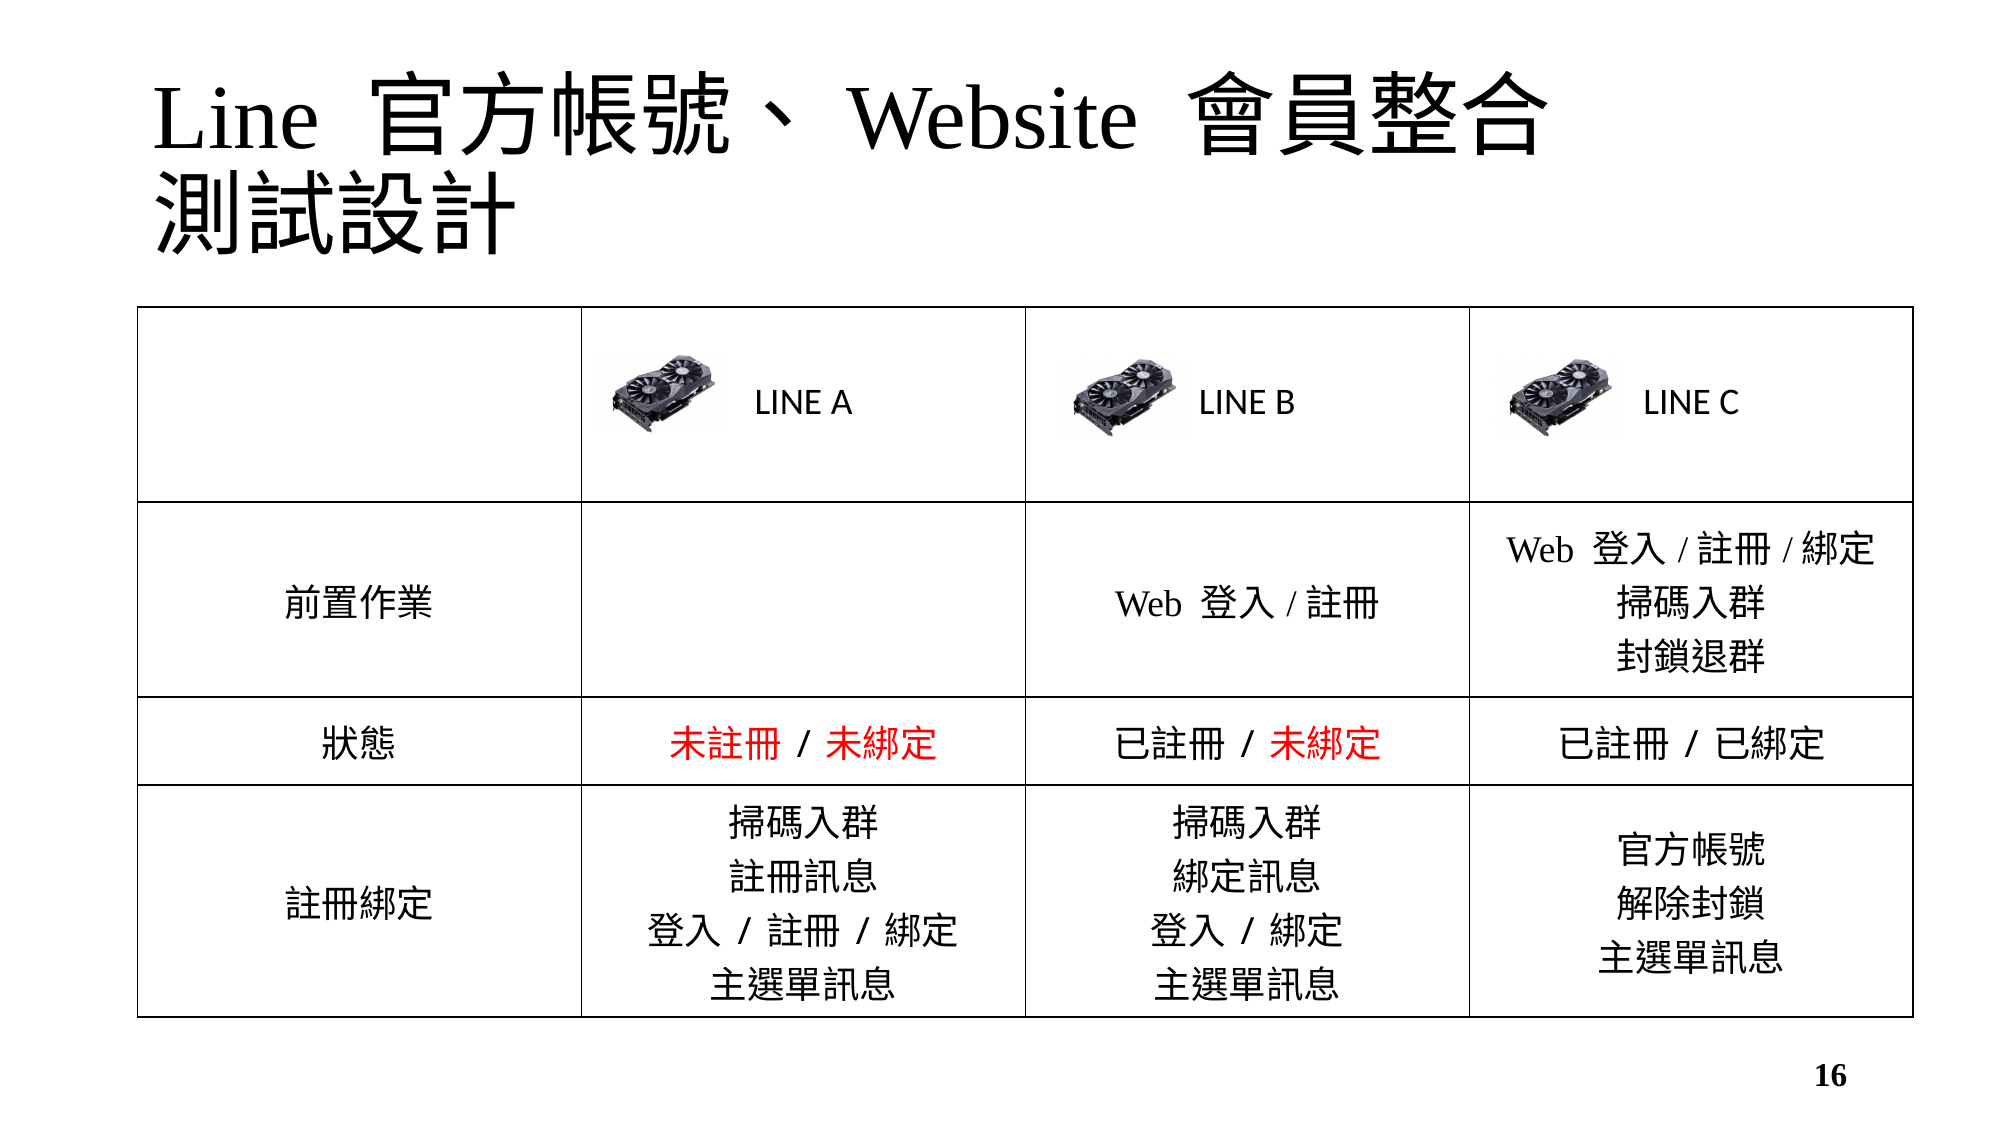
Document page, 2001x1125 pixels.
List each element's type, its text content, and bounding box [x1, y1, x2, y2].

picture [1042, 342, 1207, 456]
table_cell [582, 503, 1025, 696]
table_cell 前置作業 [138, 503, 581, 696]
table_header LINE C [1470, 308, 1912, 501]
table_cell Web 登入/註冊/綁定 掃碼入群 封鎖退群 [1470, 503, 1912, 696]
picture [581, 338, 746, 452]
picture [1477, 342, 1643, 456]
table_cell 官方帳號 解除封鎖 主選單訊息 [1470, 786, 1912, 1016]
table_header [138, 308, 581, 501]
table_cell 掃碼入群 綁定訊息 登入/綁定 主選單訊息 [1026, 786, 1469, 1016]
table_cell 已註冊/已綁定 [1470, 698, 1912, 784]
table_cell 未註冊/未綁定 [582, 698, 1025, 784]
table_header LINE A [582, 308, 1025, 501]
slide_number 16 [1412, 1042, 1863, 1103]
table_cell 註冊綁定 [138, 786, 581, 1016]
table_cell 已註冊/未綁定 [1026, 698, 1469, 784]
table_cell 掃碼入群 註冊訊息 登入/註冊/綁定 主選單訊息 [582, 786, 1025, 1016]
table_cell Web 登入/註冊 [1026, 503, 1469, 696]
table_header LINE B [1026, 308, 1469, 501]
table_cell 狀態 [138, 698, 581, 784]
title Line 官方帳號、Website 會員整合 測試設計 [137, 59, 1863, 278]
